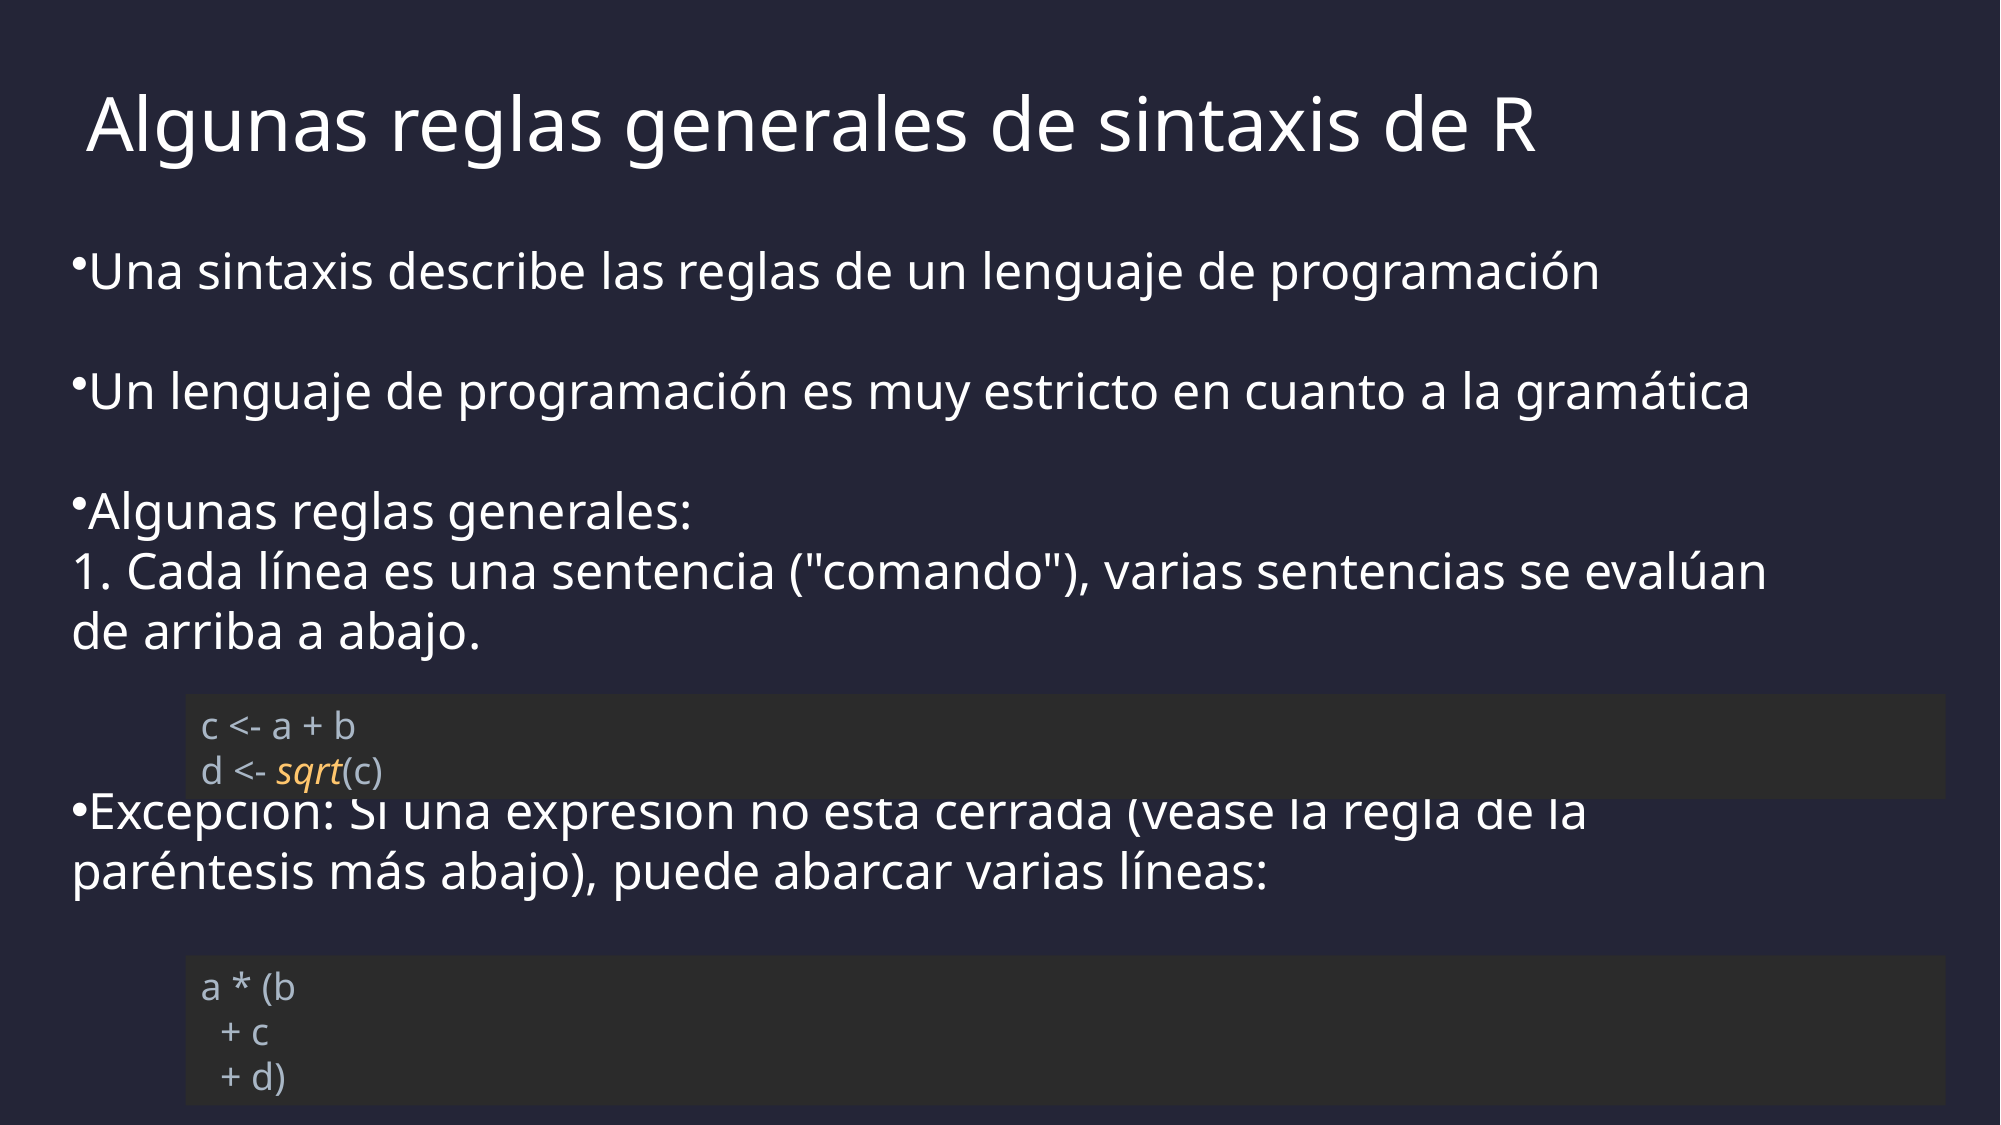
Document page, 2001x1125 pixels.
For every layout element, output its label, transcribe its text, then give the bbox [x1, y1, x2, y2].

text_box a * (b + c + d) [185, 955, 1946, 1106]
text_box c <- a + b d <- sqrt(c) [185, 694, 1946, 800]
list Una sintaxis describe las reglas de un lenguaje de programación Un lenguaje de programación es muy estricto en cuanto a la gramática Algunas reglas generales: 1. Cada línea es una sentencia ("comando"), varias sentencias se evalúan de arriba a abajo. Excepción: Si una expresión no está cerrada (véase la regla de la paréntesis más abajo), puede abarcar varias líneas: [70, 239, 1832, 900]
title Algunas reglas generales de sintaxis de R [70, 18, 1796, 237]
